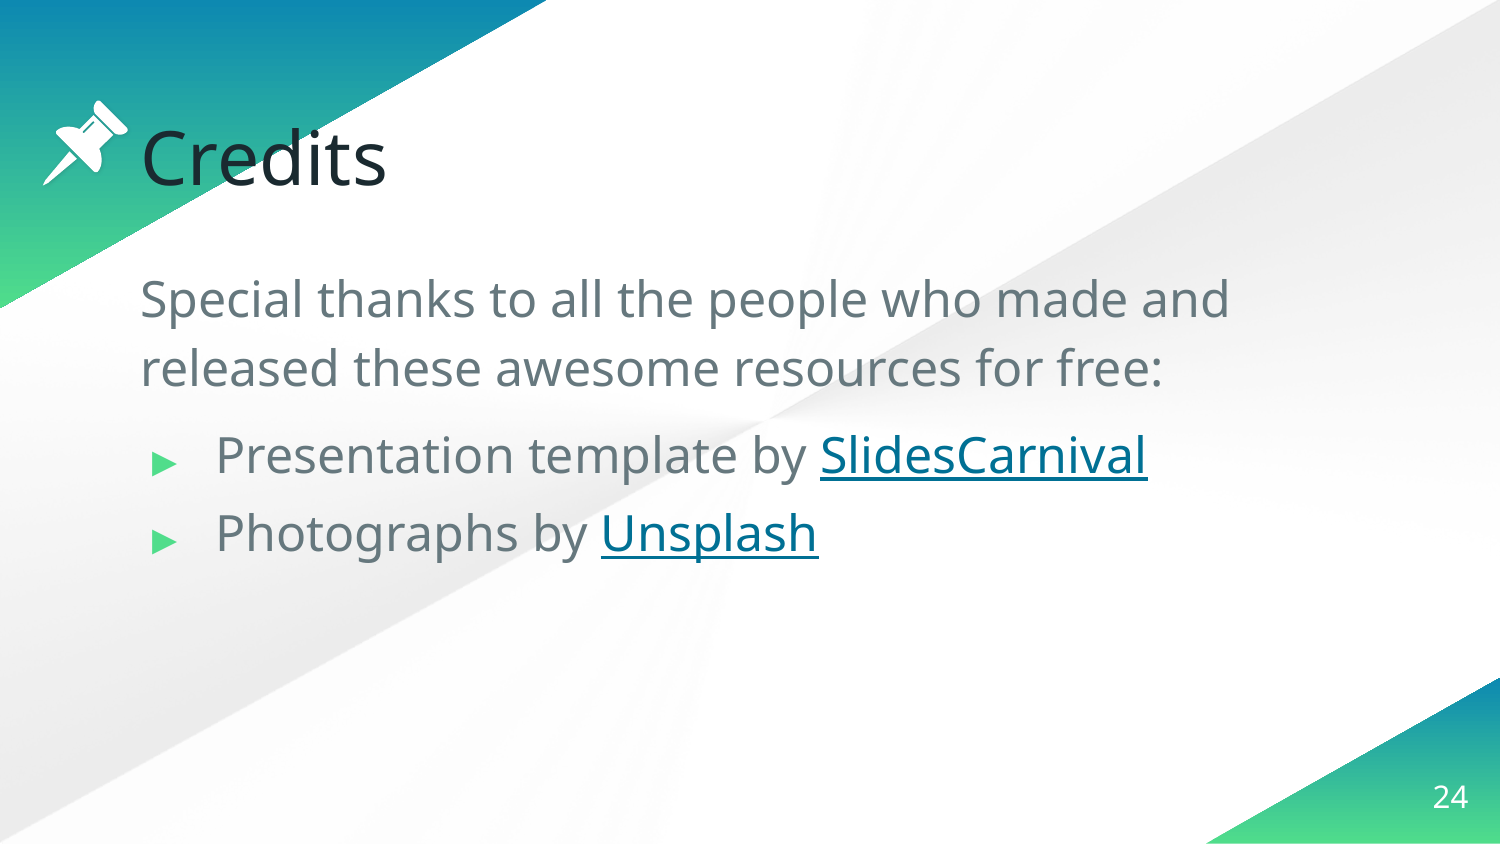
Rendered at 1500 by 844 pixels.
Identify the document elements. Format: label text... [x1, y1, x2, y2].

title 100% [0, 0, 1500, 844]
title Credits [140, 137, 1361, 203]
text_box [42, 100, 129, 186]
slide_number ‹#› [1378, 766, 1469, 832]
list Special thanks to all the people who made and released these awesome resources for free: Presentation template by SlidesCarnival Photographs by Unsplash [140, 258, 1361, 720]
